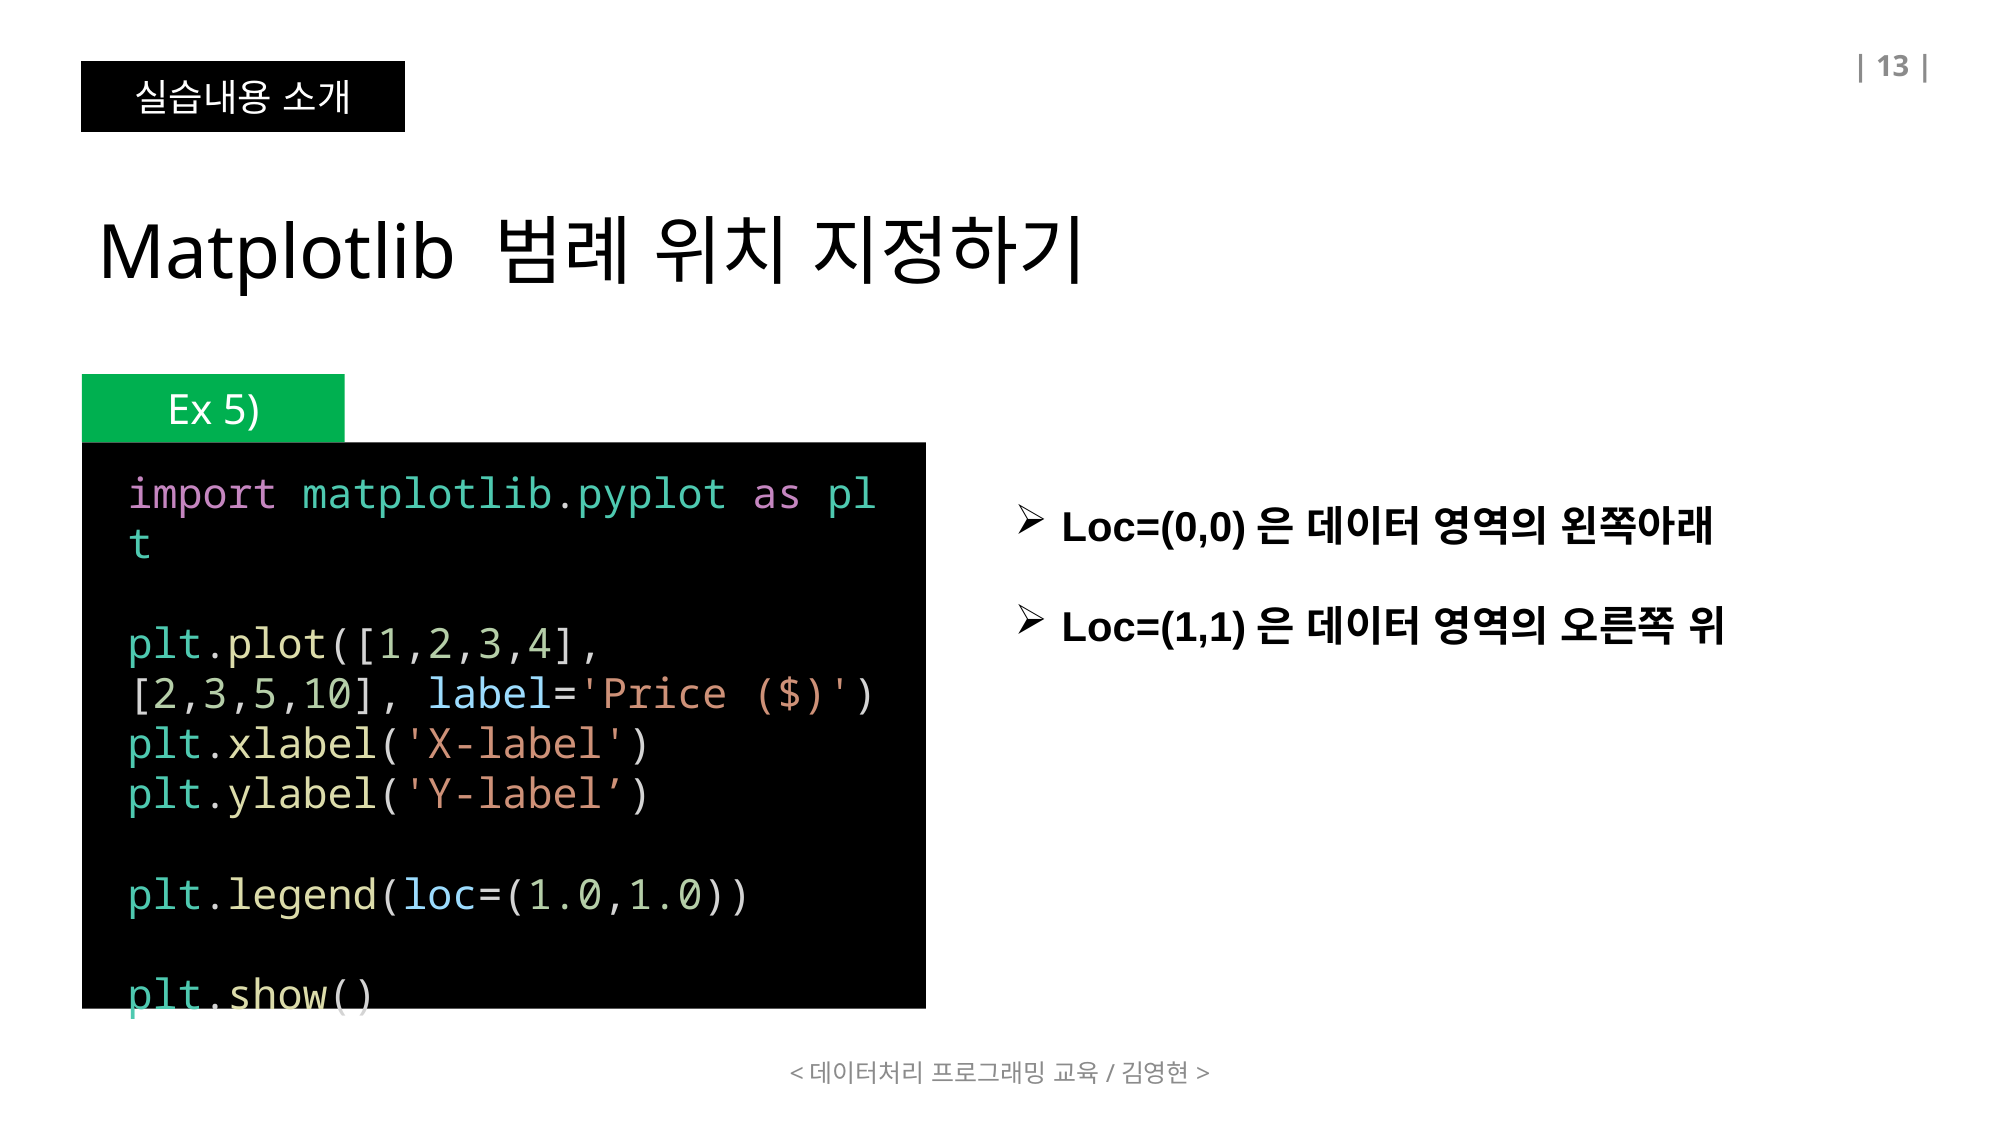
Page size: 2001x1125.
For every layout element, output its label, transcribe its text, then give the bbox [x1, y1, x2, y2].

footer <데이터처리 프로그래밍 교육/김영현> [662, 1042, 1338, 1103]
text_box import matplotlib.pyplot as plt plt.plot([1,2,3,4],[2,3,5,10], label='Price ($)') plt.xlabel('X-label') plt.ylabel('Y-label’) plt.legend(loc=(1.0,1.0)) plt.show() [112, 459, 905, 1025]
slide_number | 13 | [1497, 37, 1948, 98]
text_box Loc=(0,0)은 데이터 영역의 왼쪽아래 Loc=(1,1)은 데이터 영역의 오른쪽 위 [999, 442, 1919, 657]
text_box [81, 61, 1543, 302]
text_box [81, 441, 927, 1010]
text_box Ex 5) [81, 374, 345, 443]
